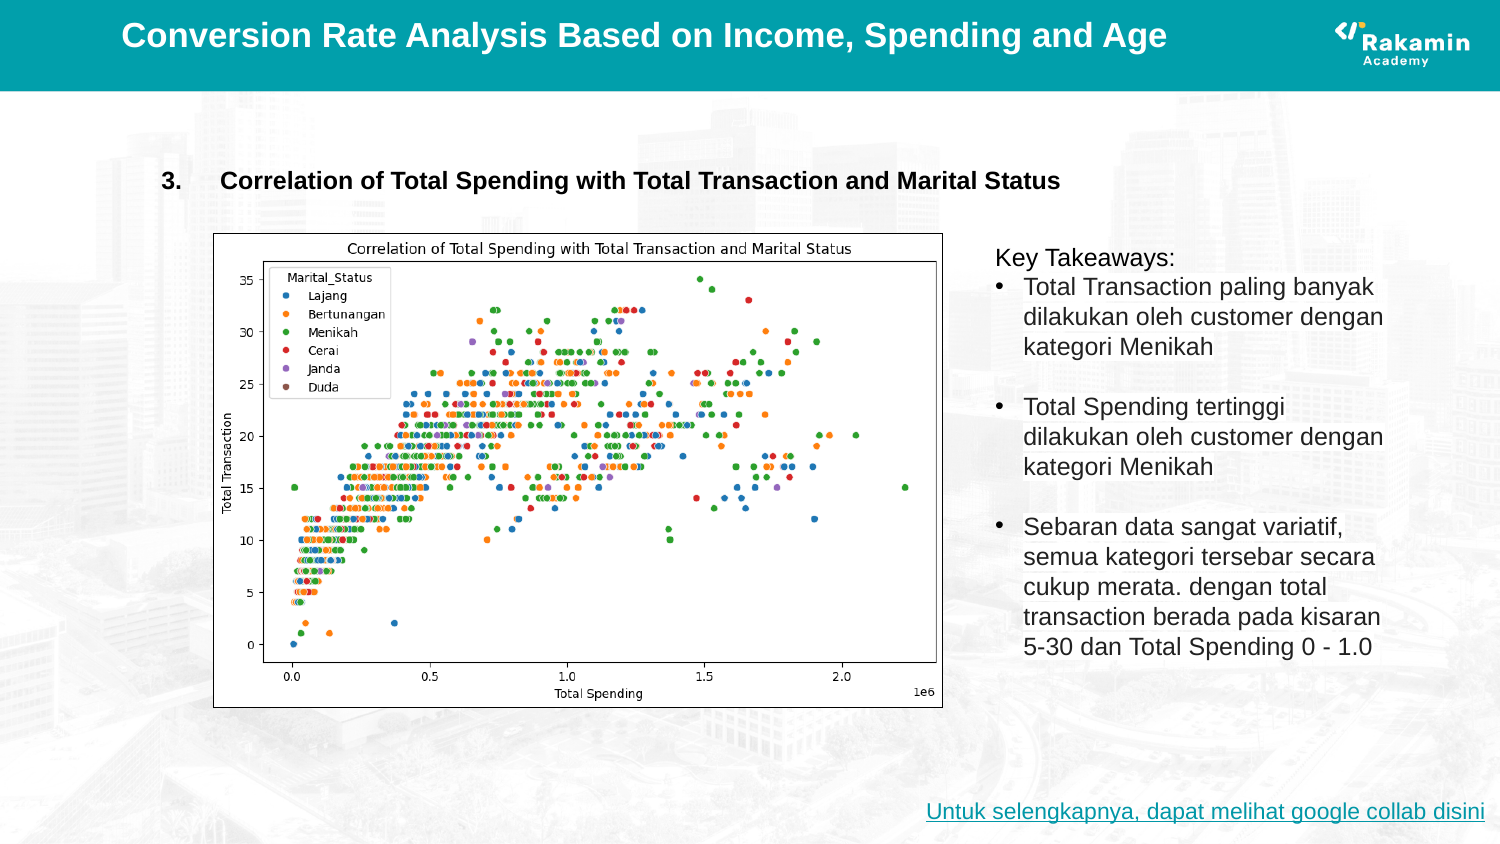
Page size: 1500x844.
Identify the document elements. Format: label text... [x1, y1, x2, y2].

title Conversion Rate Analysis Based on Income, Spending and Age [0, 0, 1291, 92]
list Correlation of Total Spending with Total Transaction and Marital Status [45, 134, 1443, 807]
picture [213, 233, 943, 708]
picture [0, 0, 1500, 844]
text_box Key Takeaways: Total Transaction paling banyak dilakukan oleh customer dengan kategori Menikah Total Spending tertinggi dilakukan oleh customer dengan kategori Menikah Sebaran data sangat variatif, semua kategori tersebar secara cukup merata. dengan total transaction berada pada kisaran 5-30 dan Total Spending 0 - 1.0 [980, 233, 1405, 668]
text_box Untuk selengkapnya, dapat melihat google collab disini [763, 782, 1500, 838]
